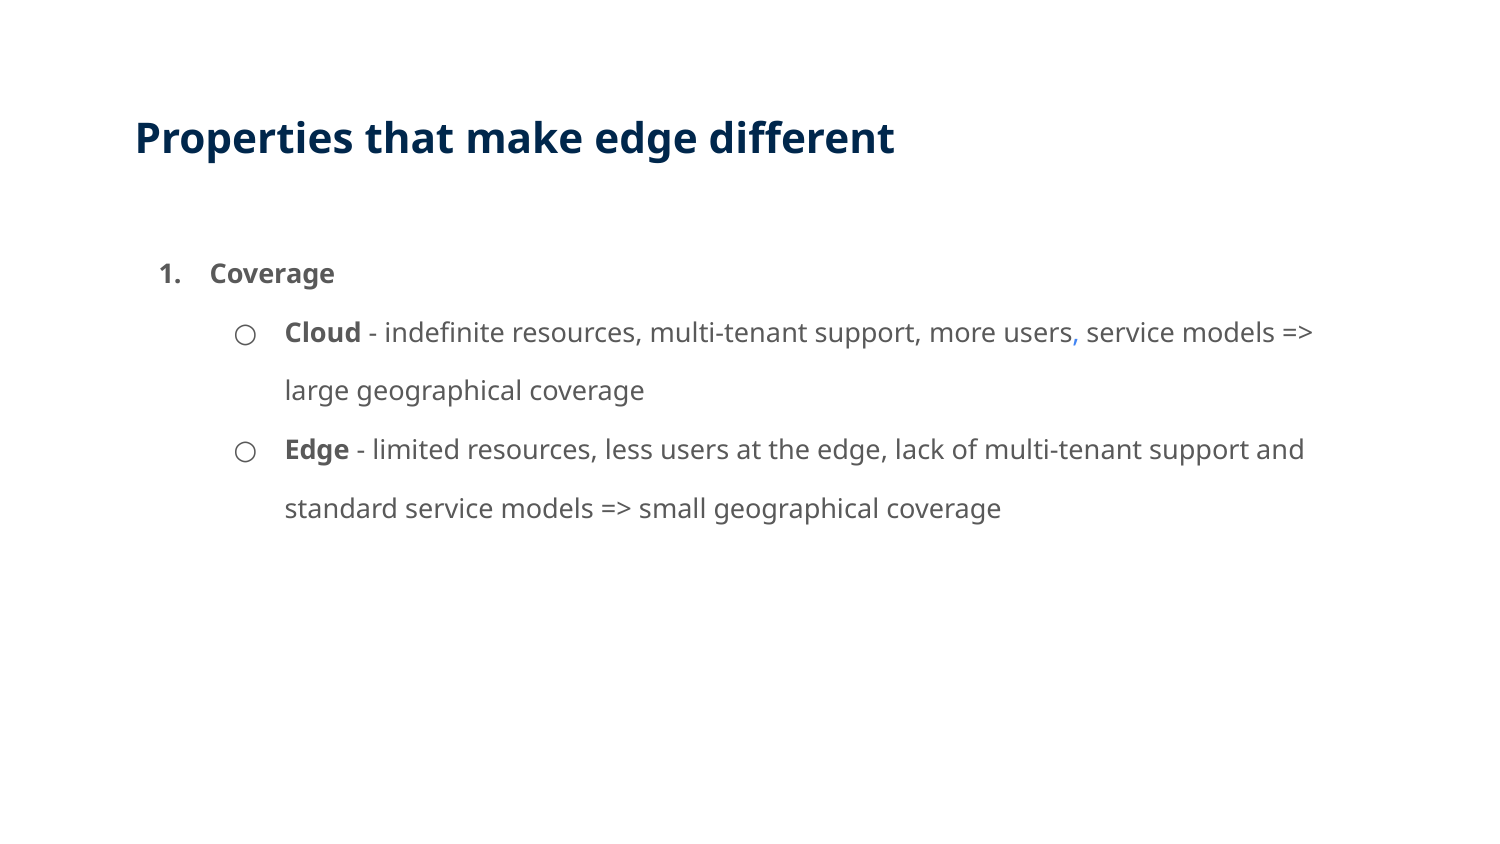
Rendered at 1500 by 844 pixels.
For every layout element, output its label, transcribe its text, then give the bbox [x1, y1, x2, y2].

text_box Properties that make edge different [119, 93, 1381, 182]
text_box Coverage Cloud - indefinite resources, multi-tenant support, more users, service models => large geographical coverage Edge - limited resources, less users at the edge, lack of multi-tenant support and standard service models => small geographical coverage [119, 217, 1381, 780]
